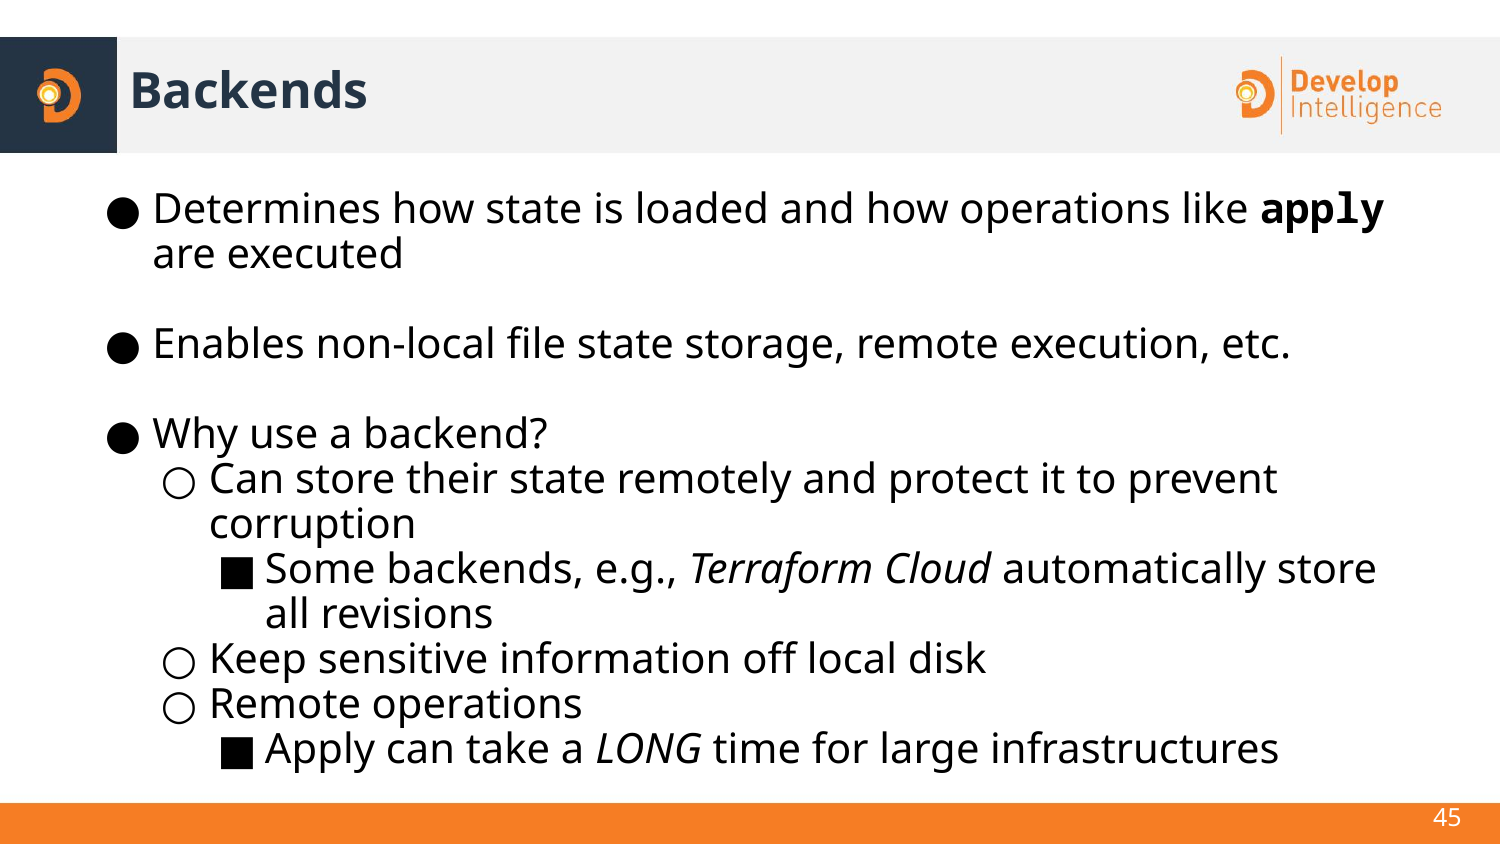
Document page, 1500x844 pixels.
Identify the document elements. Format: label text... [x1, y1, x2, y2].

title Backends [118, 36, 1500, 148]
picture [0, 0, 1500, 844]
list Determines how state is loaded and how operations like apply are executed Enables non-local file state storage, remote execution, etc. Why use a backend? Can store their state remotely and protect it to prevent corruption Some backends, e.g., Terraform Cloud automatically store all revisions Keep sensitive information off local disk Remote operations Apply can take a LONG time for large infrastructures [85, 182, 1431, 767]
slide_number 45 [1396, 800, 1499, 838]
